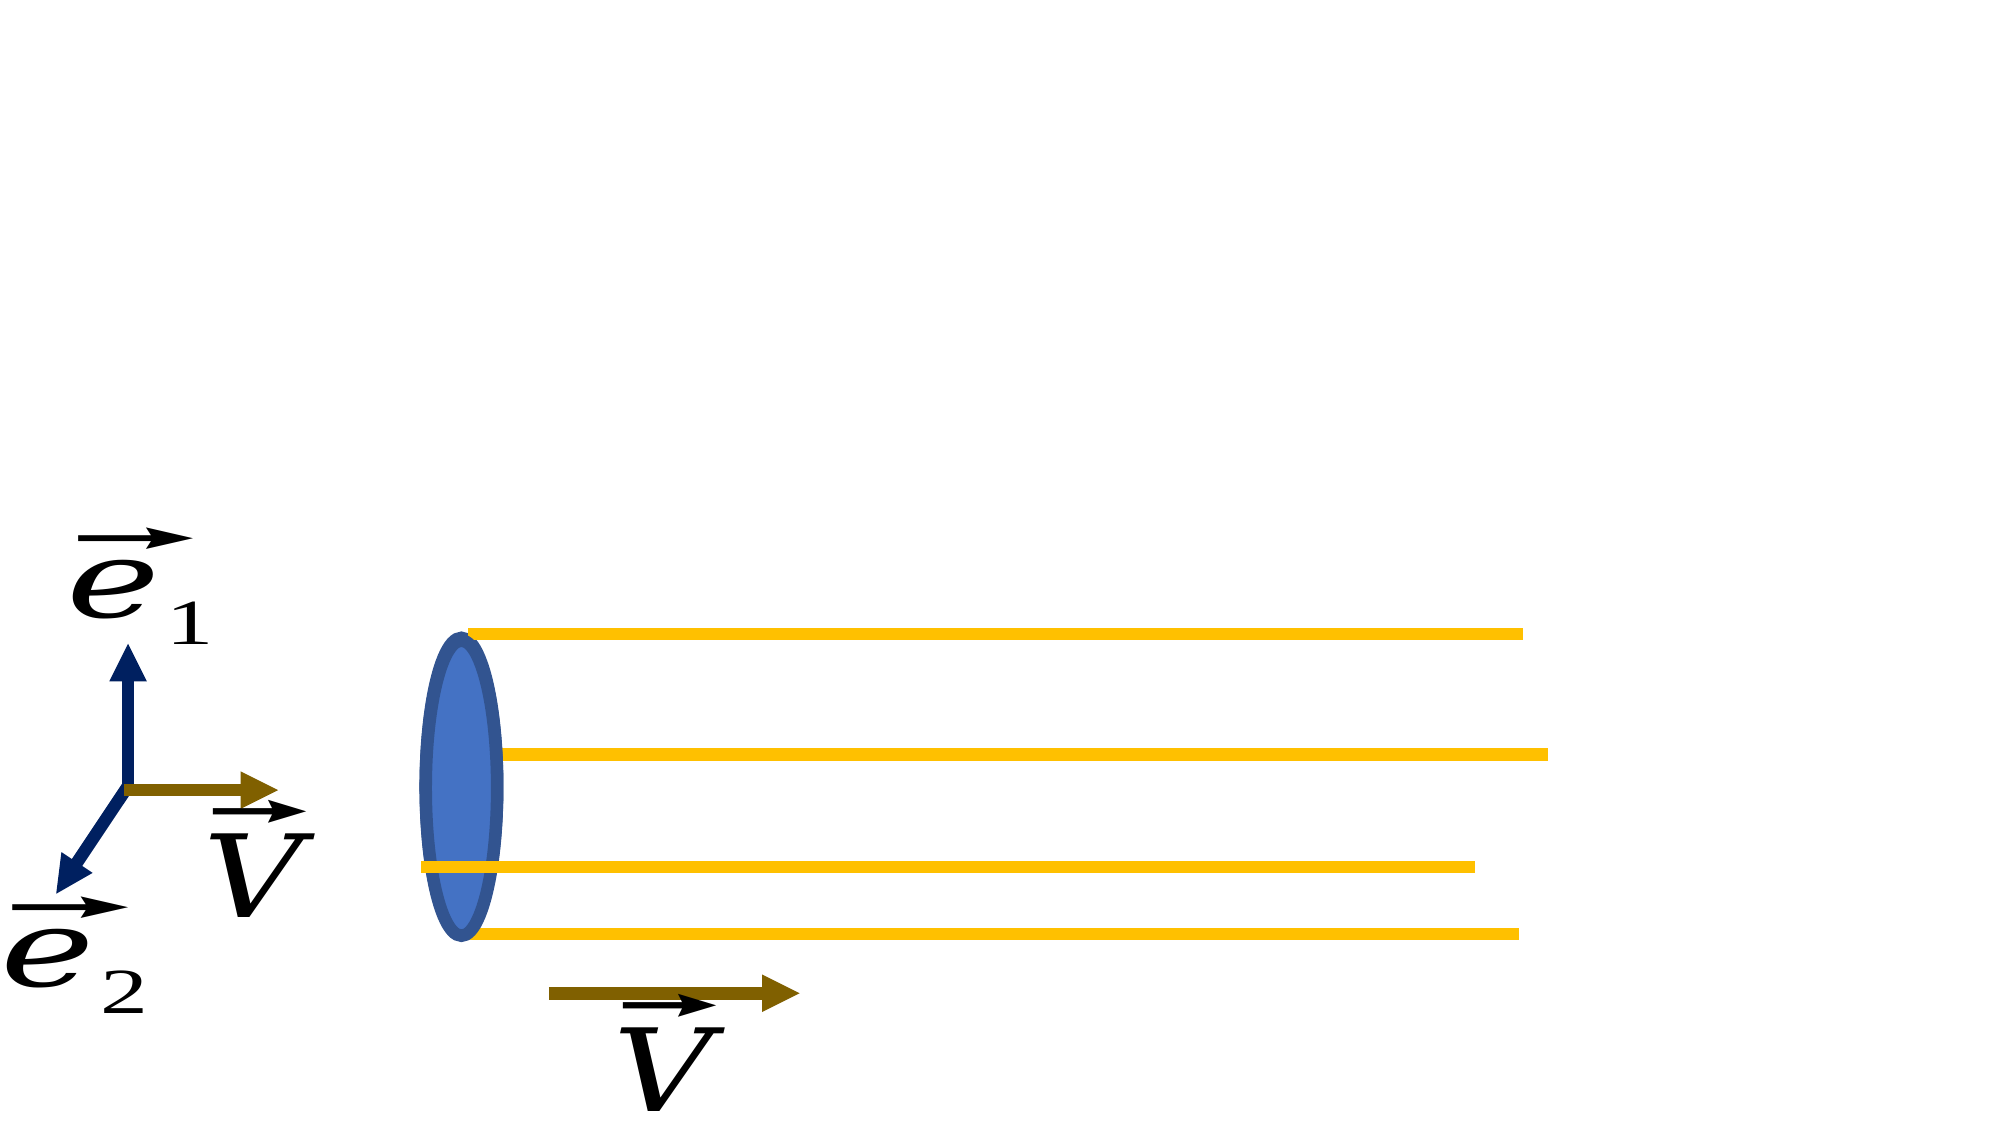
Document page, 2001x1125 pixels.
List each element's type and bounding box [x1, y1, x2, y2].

text_box [424, 639, 499, 861]
text_box [56, 784, 130, 894]
text_box [431, 873, 492, 937]
text_box [439, 636, 486, 673]
